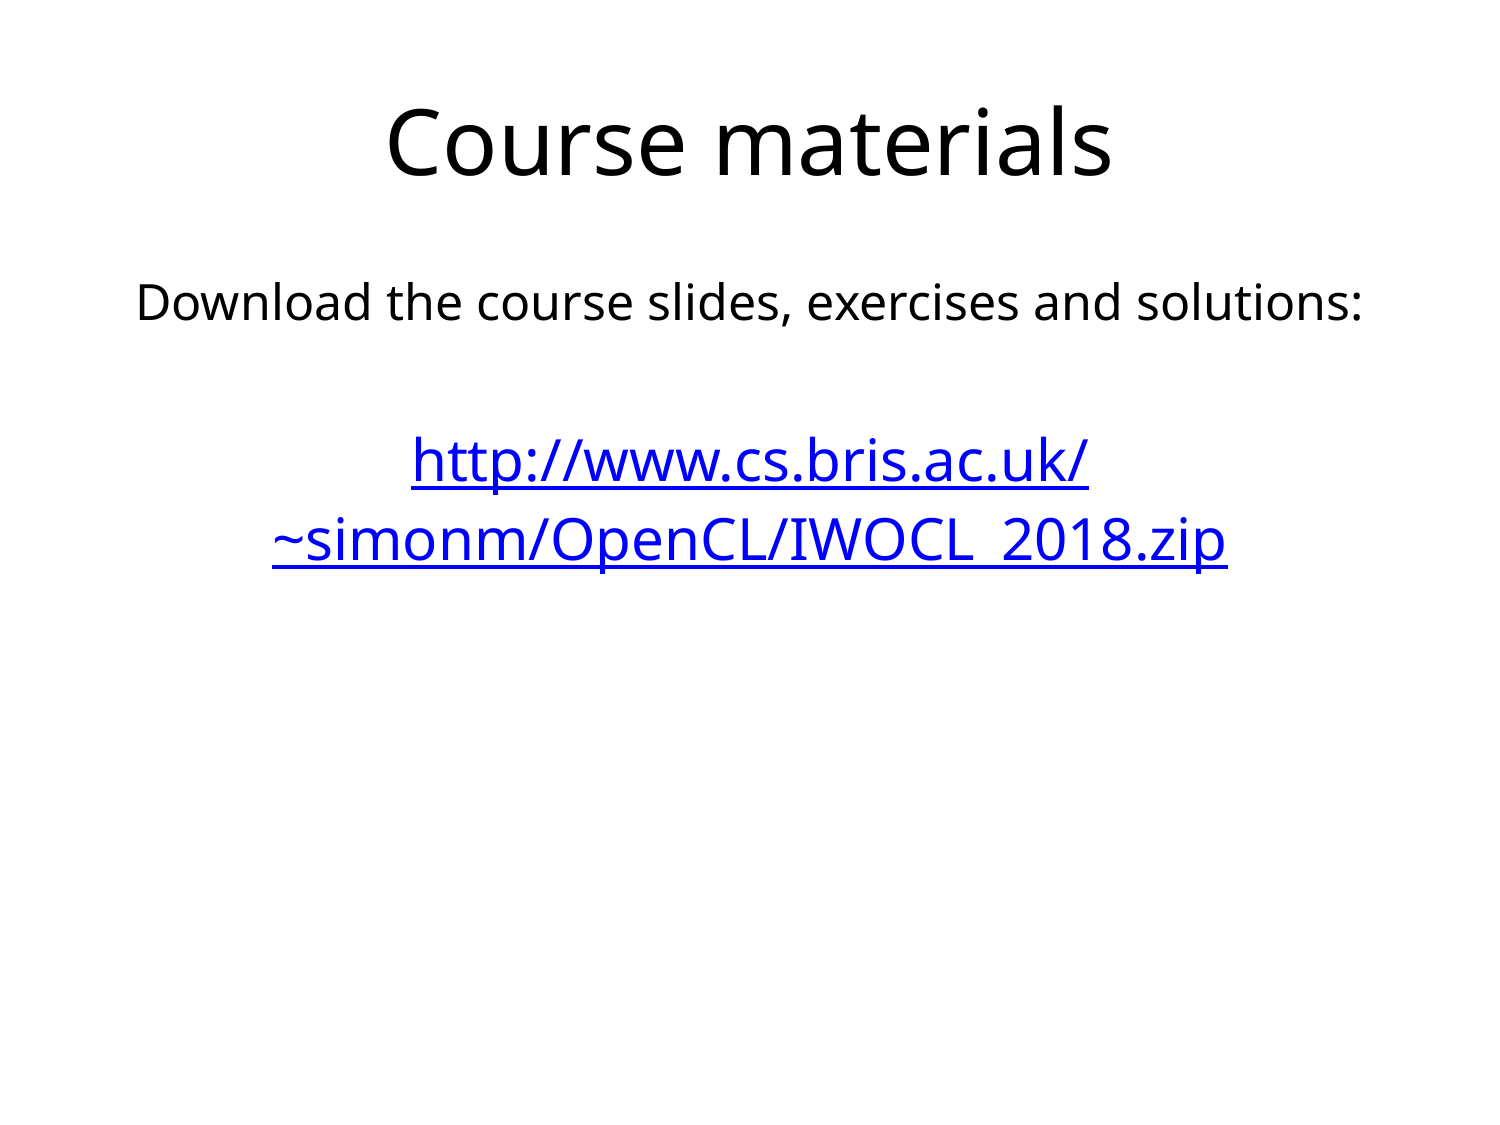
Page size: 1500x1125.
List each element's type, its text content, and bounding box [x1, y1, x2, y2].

list Download the course slides, exercises and solutions: http://www.cs.bris.ac.uk/ ~simonm/OpenCL/IWOCL_2018.zip [75, 262, 1425, 1005]
title Course materials [75, 45, 1425, 233]
